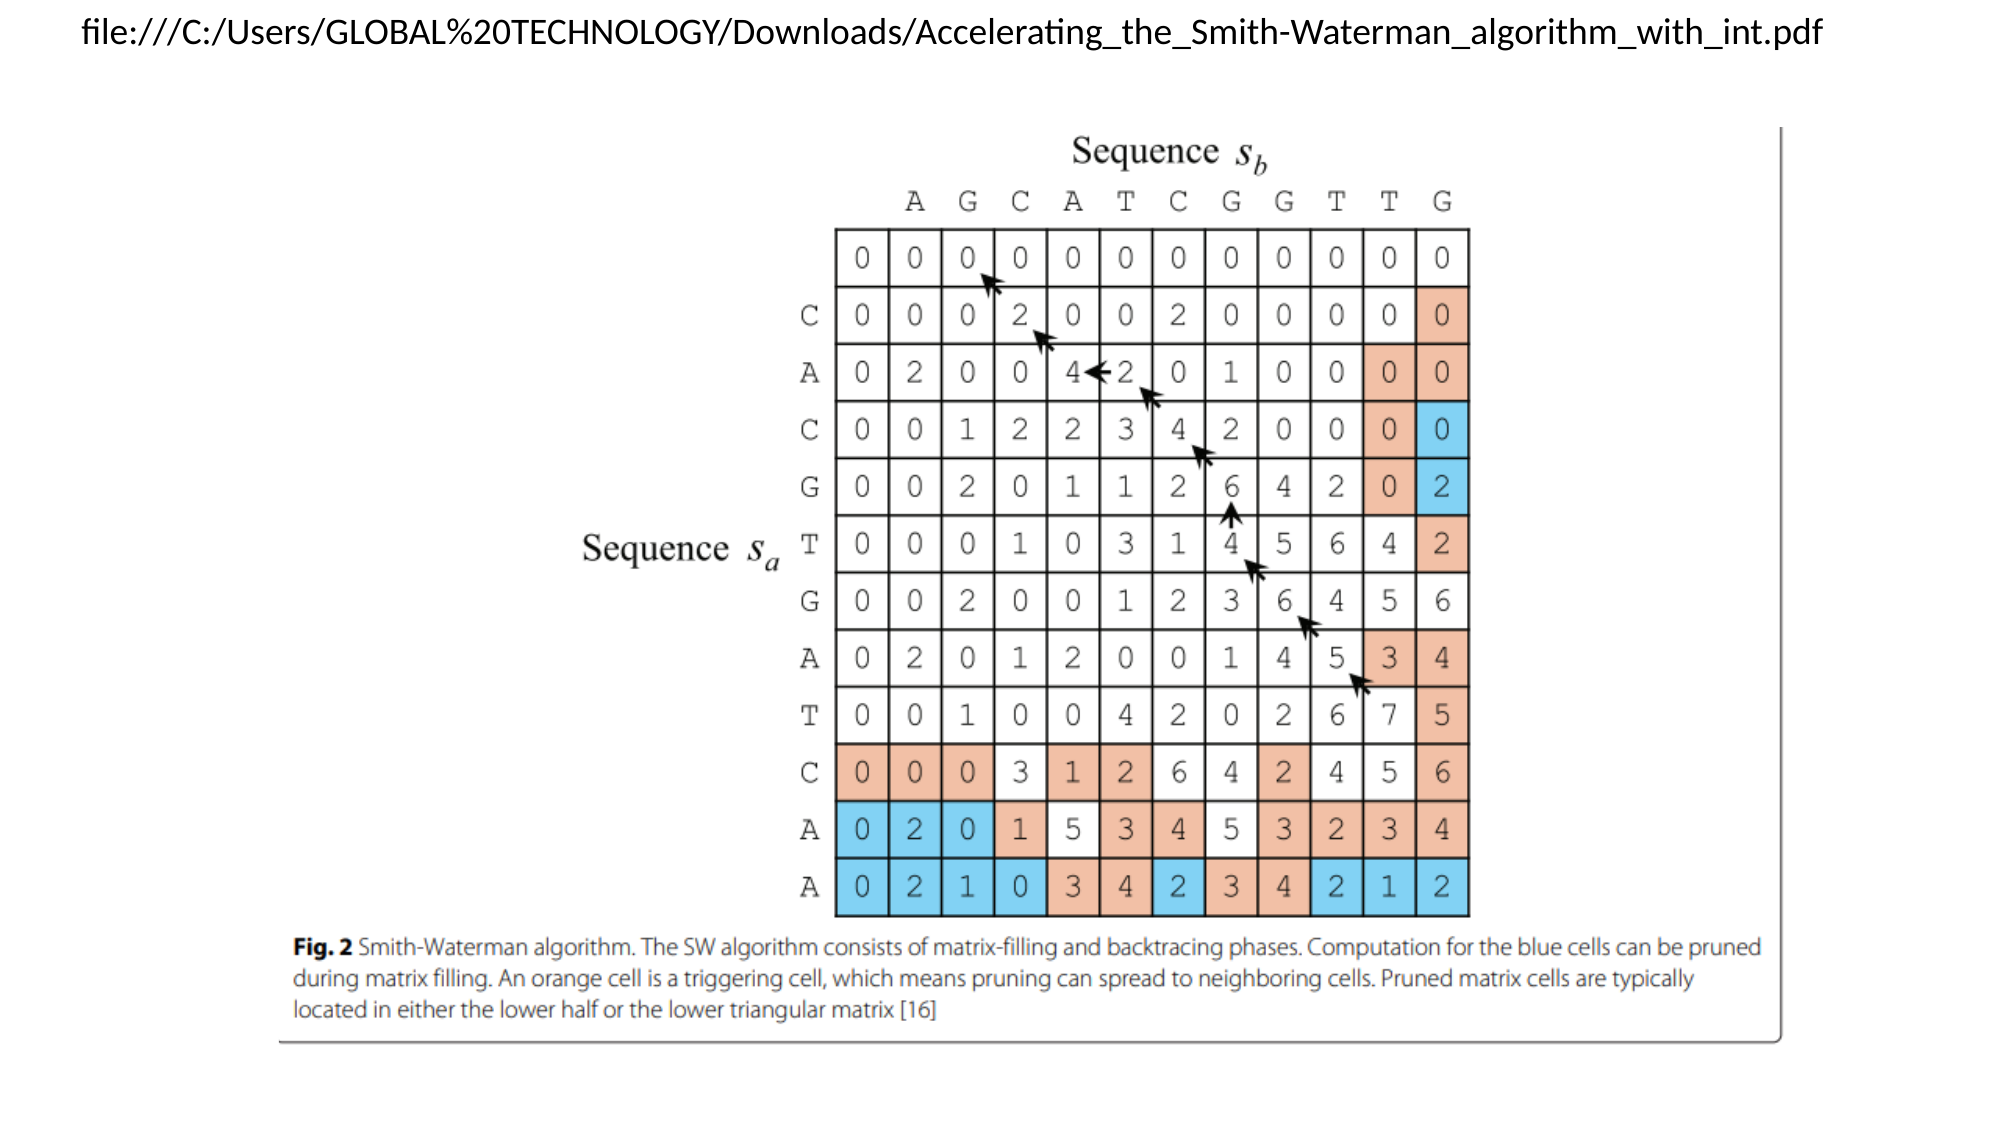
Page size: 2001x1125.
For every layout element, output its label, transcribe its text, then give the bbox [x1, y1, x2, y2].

text_box file:///C:/Users/GLOBAL%20TECHNOLOGY/Downloads/Accelerating_the_Smith-Waterman_algorithm_with_int.pdf [66, 0, 1916, 60]
picture [278, 127, 1788, 1047]
